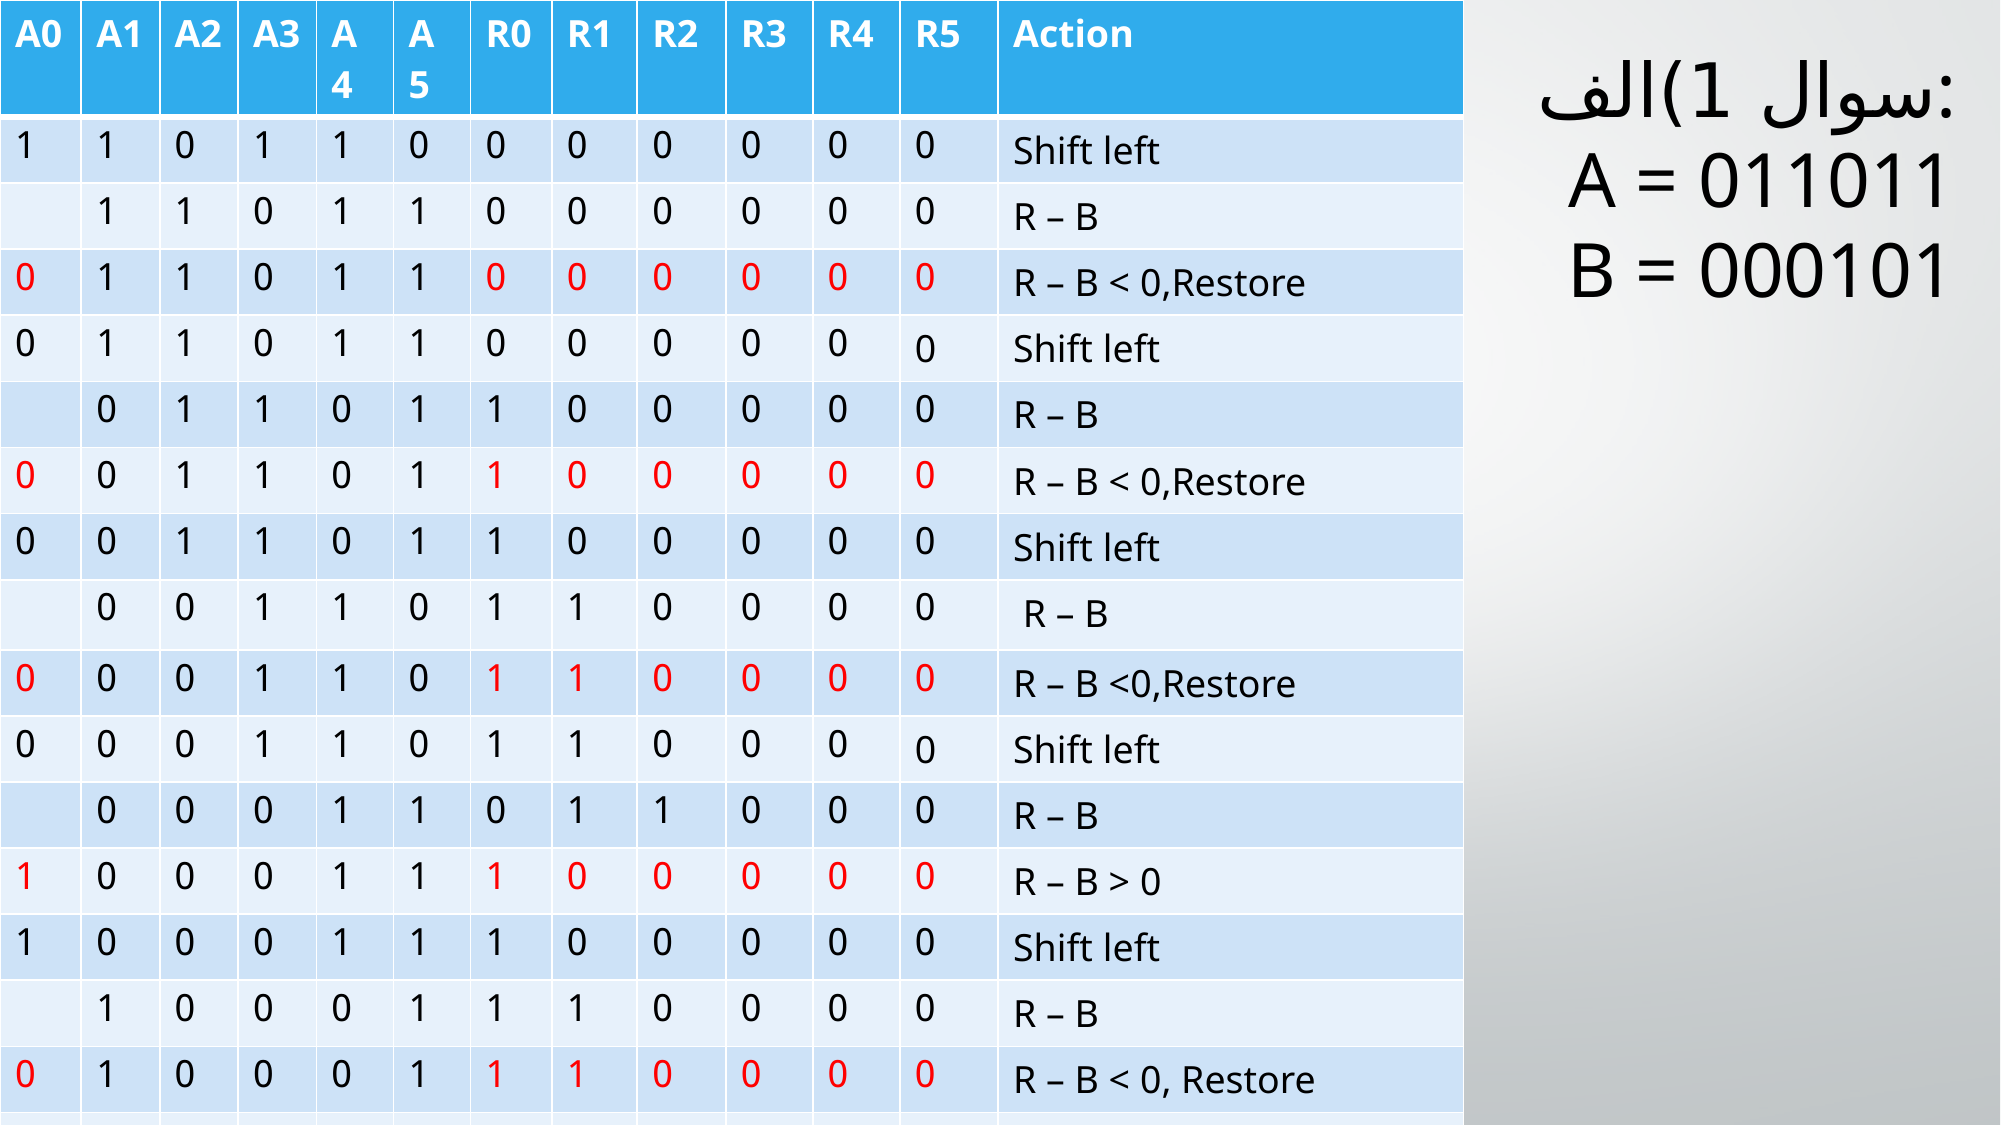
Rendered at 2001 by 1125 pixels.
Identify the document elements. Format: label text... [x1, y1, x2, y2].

table_cell 0 [814, 184, 899, 248]
table_cell 1 [82, 316, 159, 381]
table_header R1 [553, 1, 636, 114]
table_cell R – B [999, 184, 1463, 248]
table_cell 1 [553, 581, 636, 649]
table_cell 0 [901, 915, 997, 979]
table_cell 1 [82, 120, 159, 182]
table_cell 0 [901, 1113, 997, 1125]
table_cell 0 [82, 514, 159, 579]
table_cell 0 [553, 250, 636, 314]
table_cell 1 [471, 981, 551, 1046]
table_cell 0 [638, 184, 725, 248]
table_cell 1 [394, 382, 470, 447]
table_cell R – B [999, 382, 1463, 447]
title سوال 1)الف: A = 011011 B = 000101 [1464, 33, 1972, 322]
table_cell 0 [82, 448, 159, 513]
table_cell 1 [394, 316, 470, 381]
table_cell 0 [901, 382, 997, 447]
table_cell 1 [317, 120, 393, 182]
table_cell 1 [317, 849, 393, 913]
table_cell 1 [394, 783, 470, 847]
table_cell 1 [161, 514, 237, 579]
table_cell 1 [471, 581, 551, 649]
table_cell 0 [727, 783, 812, 847]
table_cell 0 [239, 783, 316, 847]
table_cell 0 [239, 915, 316, 979]
table_cell 0 [814, 783, 899, 847]
table_cell 0 [638, 120, 725, 182]
table_cell 1 [1, 120, 80, 182]
table_cell 0 [814, 382, 899, 447]
table_cell 0 [161, 1047, 237, 1112]
table_cell 0 [638, 1047, 725, 1112]
table_cell 1 [239, 651, 316, 715]
table_header Action [999, 1, 1463, 114]
table_cell 1 [471, 382, 551, 447]
table_cell 0 [161, 849, 237, 913]
table_cell 1 [638, 783, 725, 847]
table_cell [1, 184, 80, 248]
table_cell R – B > 0 [999, 849, 1463, 913]
table_cell 0 [82, 849, 159, 913]
table_cell 0 [239, 981, 316, 1046]
table_cell 1 [1, 849, 80, 913]
table_cell 1 [317, 316, 393, 381]
table_cell 0 [638, 849, 725, 913]
table_cell 0 [814, 316, 899, 381]
table_cell 0 [553, 382, 636, 447]
table_cell 0 [638, 981, 725, 1046]
table_cell 0 [727, 448, 812, 513]
table_cell Shift left [999, 514, 1463, 579]
table_cell 1 [239, 514, 316, 579]
table_cell 0 [638, 717, 725, 781]
table_cell 0 [1, 1113, 80, 1125]
table_header R2 [638, 1, 725, 114]
table_cell 1 [161, 250, 237, 314]
table_cell 0 [1, 651, 80, 715]
table_cell 0 [317, 1113, 393, 1125]
table_cell 1 [394, 981, 470, 1046]
table_cell [1, 981, 80, 1046]
table_cell 1 [239, 382, 316, 447]
table_cell 0 [814, 849, 899, 913]
table_cell 0 [814, 1113, 899, 1125]
table_cell 0 [1, 250, 80, 314]
table_cell 0 [161, 1113, 237, 1125]
table_cell 0 [471, 783, 551, 847]
table_cell 0 [82, 651, 159, 715]
table_cell 0 [814, 581, 899, 649]
table_cell R – B [999, 981, 1463, 1046]
table_cell 1 [82, 1047, 159, 1112]
table_cell 0 [638, 448, 725, 513]
table_cell 0 [82, 581, 159, 649]
table_cell 1 [161, 448, 237, 513]
table_header R3 [727, 1, 812, 114]
table_cell Shift left [999, 120, 1463, 182]
table_cell 1 [471, 514, 551, 579]
table_cell 0 [638, 1113, 725, 1125]
table_cell 1 [317, 250, 393, 314]
table_cell 0 [727, 316, 812, 381]
table_cell 0 [814, 514, 899, 579]
table_cell 0 [553, 316, 636, 381]
table_header A5 [394, 1, 470, 114]
table_cell 0 [814, 717, 899, 781]
table_header R0 [471, 1, 551, 114]
table_cell 0 [394, 120, 470, 182]
table_cell 1 [553, 651, 636, 715]
table_cell 0 [161, 981, 237, 1046]
table_cell 1 [471, 915, 551, 979]
table_cell 0 [471, 120, 551, 182]
table_cell 0 [1, 717, 80, 781]
table_cell 1 [317, 915, 393, 979]
table_cell 0 [727, 184, 812, 248]
table_cell 0 [471, 250, 551, 314]
table_cell 0 [727, 250, 812, 314]
table_cell 1 [82, 981, 159, 1046]
table_cell 0 [638, 250, 725, 314]
table_cell 0 [317, 448, 393, 513]
table_cell 1 [553, 783, 636, 847]
table_cell 1 [471, 651, 551, 715]
table_cell 0 [901, 1047, 997, 1112]
table_cell 0 [901, 849, 997, 913]
table_cell 1 [82, 250, 159, 314]
table_cell 1 [553, 1047, 636, 1112]
table_cell 0 [394, 717, 470, 781]
table_cell 1 [161, 316, 237, 381]
table_cell Shift left [999, 1113, 1463, 1125]
table_cell 1 [553, 981, 636, 1046]
table_cell 0 [727, 849, 812, 913]
table_cell 0 [727, 1113, 812, 1125]
table_cell 0 [239, 316, 316, 381]
table_cell 1 [471, 1047, 551, 1112]
table_cell 0 [82, 717, 159, 781]
table_cell R – B < 0,Restore [999, 448, 1463, 513]
table_cell 0 [727, 717, 812, 781]
table_cell 1 [317, 783, 393, 847]
table_cell [1, 382, 80, 447]
table_cell 0 [901, 514, 997, 579]
table_cell 0 [553, 184, 636, 248]
table_cell 0 [161, 651, 237, 715]
table_cell 1 [317, 651, 393, 715]
table_cell 0 [1, 316, 80, 381]
table_cell 1 [239, 581, 316, 649]
table_cell 0 [814, 981, 899, 1046]
table_cell 0 [317, 981, 393, 1046]
table_cell 0 [901, 250, 997, 314]
table_cell 1 [394, 250, 470, 314]
table_cell 1 [471, 849, 551, 913]
table_cell 0 [727, 981, 812, 1046]
table_cell 1 [471, 717, 551, 781]
table_cell 0 [814, 448, 899, 513]
table_cell 0 [161, 120, 237, 182]
table_cell 0 [317, 514, 393, 579]
table_header A3 [239, 1, 316, 114]
table_cell 1 [394, 915, 470, 979]
table_cell 0 [727, 915, 812, 979]
table_cell 1 [394, 514, 470, 579]
table_cell 0 [317, 1047, 393, 1112]
table_cell 1 [394, 184, 470, 248]
table_cell 0 [814, 120, 899, 182]
table_cell 1 [553, 1113, 636, 1125]
table_cell 0 [727, 120, 812, 182]
table_cell R – B [999, 581, 1463, 649]
table_cell 1 [239, 448, 316, 513]
table_cell 0 [638, 514, 725, 579]
table_cell R – B < 0, Restore [999, 1047, 1463, 1112]
table_cell 0 [727, 382, 812, 447]
table_cell 0 [901, 448, 997, 513]
table_cell 0 [638, 651, 725, 715]
table_cell 0 [161, 581, 237, 649]
table_cell 0 [901, 316, 997, 381]
table_cell 0 [638, 581, 725, 649]
table_cell R – B < 0,Restore [999, 250, 1463, 314]
table_cell 0 [394, 651, 470, 715]
table_cell 1 [394, 849, 470, 913]
table_cell Shift left [999, 316, 1463, 381]
table_cell 0 [553, 915, 636, 979]
table_cell 1 [553, 717, 636, 781]
table_cell 0 [814, 1047, 899, 1112]
table_header R5 [901, 1, 997, 114]
table_cell 0 [727, 581, 812, 649]
table_cell 0 [638, 382, 725, 447]
table_cell 1 [317, 717, 393, 781]
table_cell 1 [1, 915, 80, 979]
table_cell 0 [553, 448, 636, 513]
table_cell 1 [394, 1113, 470, 1125]
table_cell 0 [901, 783, 997, 847]
table_cell 0 [901, 717, 997, 781]
table_cell 0 [239, 184, 316, 248]
table_cell [1, 783, 80, 847]
table_cell 0 [814, 250, 899, 314]
table_cell 0 [553, 120, 636, 182]
table_cell [1, 581, 80, 649]
table_cell 0 [901, 120, 997, 182]
table_cell 1 [471, 448, 551, 513]
table_cell 1 [239, 717, 316, 781]
table_cell 0 [239, 250, 316, 314]
table_cell 0 [239, 1047, 316, 1112]
table_cell 0 [727, 514, 812, 579]
table_cell Shift left [999, 915, 1463, 979]
table_cell 0 [82, 783, 159, 847]
table_cell 0 [901, 581, 997, 649]
table_cell 0 [82, 915, 159, 979]
table_header A2 [161, 1, 237, 114]
table_cell R – B <0,Restore [999, 651, 1463, 715]
table_cell 1 [161, 184, 237, 248]
table_cell 1 [394, 1047, 470, 1112]
table_cell 0 [317, 382, 393, 447]
table_header R4 [814, 1, 899, 114]
table_cell 1 [82, 1113, 159, 1125]
table_cell 0 [161, 717, 237, 781]
table_cell 0 [239, 849, 316, 913]
table_cell 0 [1, 1047, 80, 1112]
table_cell 0 [161, 915, 237, 979]
table_header A0 [1, 1, 80, 114]
table_cell 0 [161, 783, 237, 847]
table_cell 0 [1, 448, 80, 513]
table_cell Shift left [999, 717, 1463, 781]
table_cell 0 [82, 382, 159, 447]
table_cell 0 [553, 514, 636, 579]
table_cell 0 [901, 651, 997, 715]
table_cell 1 [317, 581, 393, 649]
table_cell 0 [901, 184, 997, 248]
table_cell 0 [553, 849, 636, 913]
table_cell 0 [239, 1113, 316, 1125]
table_cell 0 [394, 581, 470, 649]
table_cell 0 [727, 1047, 812, 1112]
table_cell 0 [638, 915, 725, 979]
table_cell 0 [814, 915, 899, 979]
table_cell 0 [1, 514, 80, 579]
table_cell 1 [394, 448, 470, 513]
table_cell 1 [471, 1113, 551, 1125]
table_cell 1 [82, 184, 159, 248]
table_cell 1 [239, 120, 316, 182]
table_cell 0 [814, 651, 899, 715]
table_cell R – B [999, 783, 1463, 847]
table_cell 0 [471, 184, 551, 248]
table_cell 1 [317, 184, 393, 248]
table_cell 0 [901, 981, 997, 1046]
table_cell 0 [727, 651, 812, 715]
table_cell 0 [638, 316, 725, 381]
table_header A4 [317, 1, 393, 114]
table_cell 0 [471, 316, 551, 381]
table_header A1 [82, 1, 159, 114]
table_cell 1 [161, 382, 237, 447]
